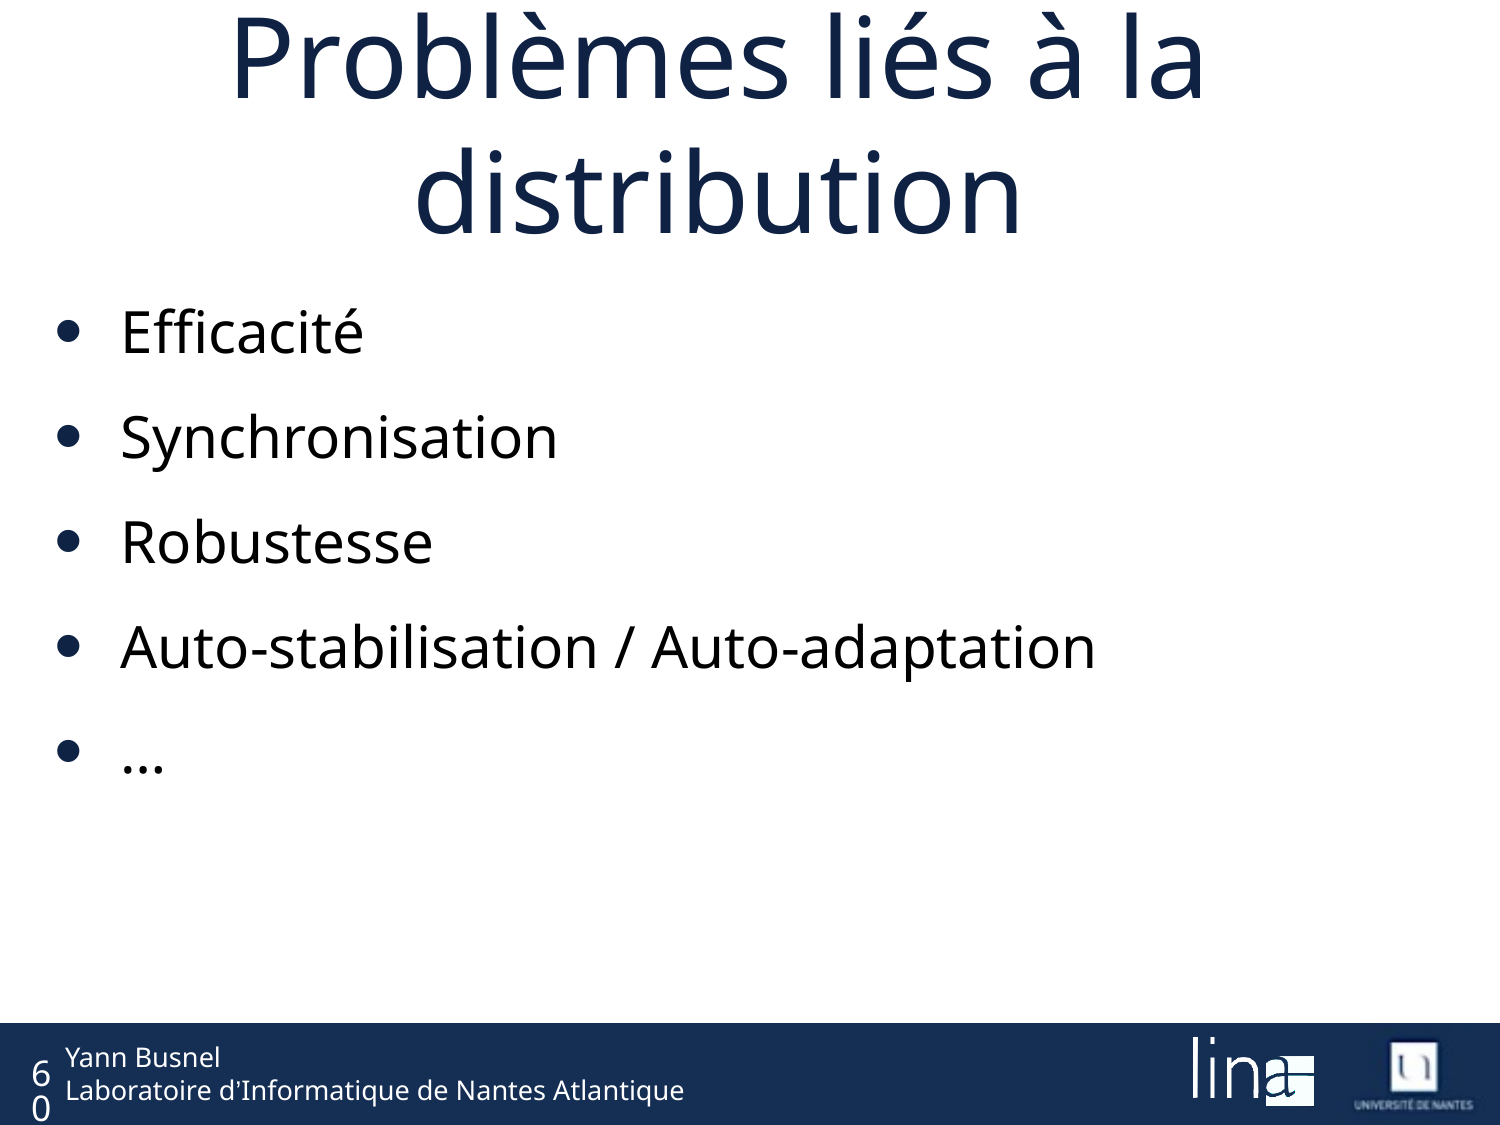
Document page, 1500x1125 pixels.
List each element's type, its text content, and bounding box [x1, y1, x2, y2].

list Efficacité Synchronisation Robustesse Auto-stabilisation / Auto-adaptation … [44, 255, 1394, 998]
slide_number 60 [20, 1045, 70, 1100]
picture [0, 1023, 1500, 1125]
title Problèmes liés à la distribution [44, 22, 1395, 219]
